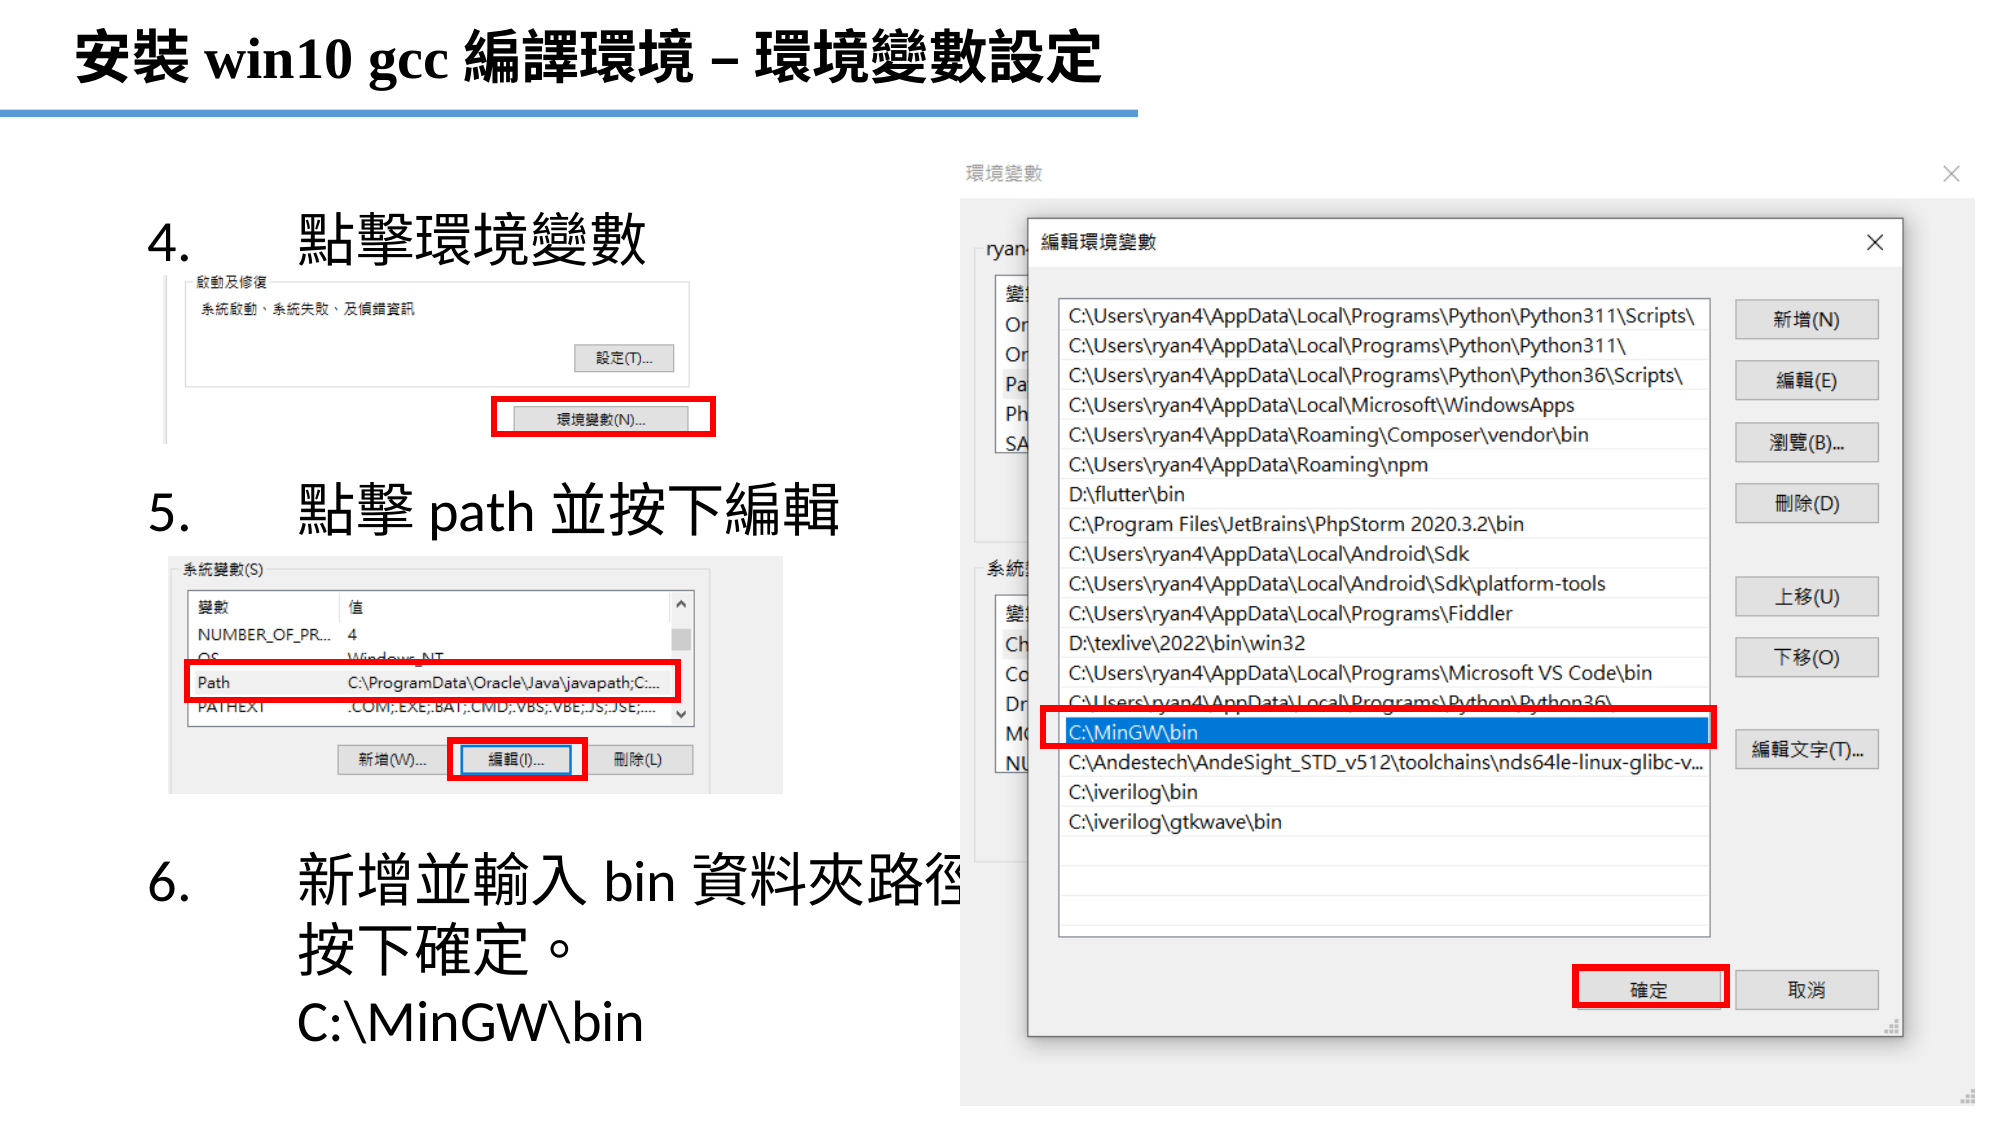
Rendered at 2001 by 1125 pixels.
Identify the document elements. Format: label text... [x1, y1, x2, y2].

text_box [168, 556, 783, 794]
text_box [0, 109, 1139, 118]
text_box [163, 275, 714, 444]
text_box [960, 157, 1975, 1106]
text_box 4. 點擊環境變數 5. 點擊path並按下編輯 6. 新增並輸入bin資料夾路徑， 按下確定。 C:\MinGW\bin [132, 195, 960, 1061]
text_box 安裝win10 gcc編譯環境 – 環境變數設定 [59, 12, 1119, 98]
